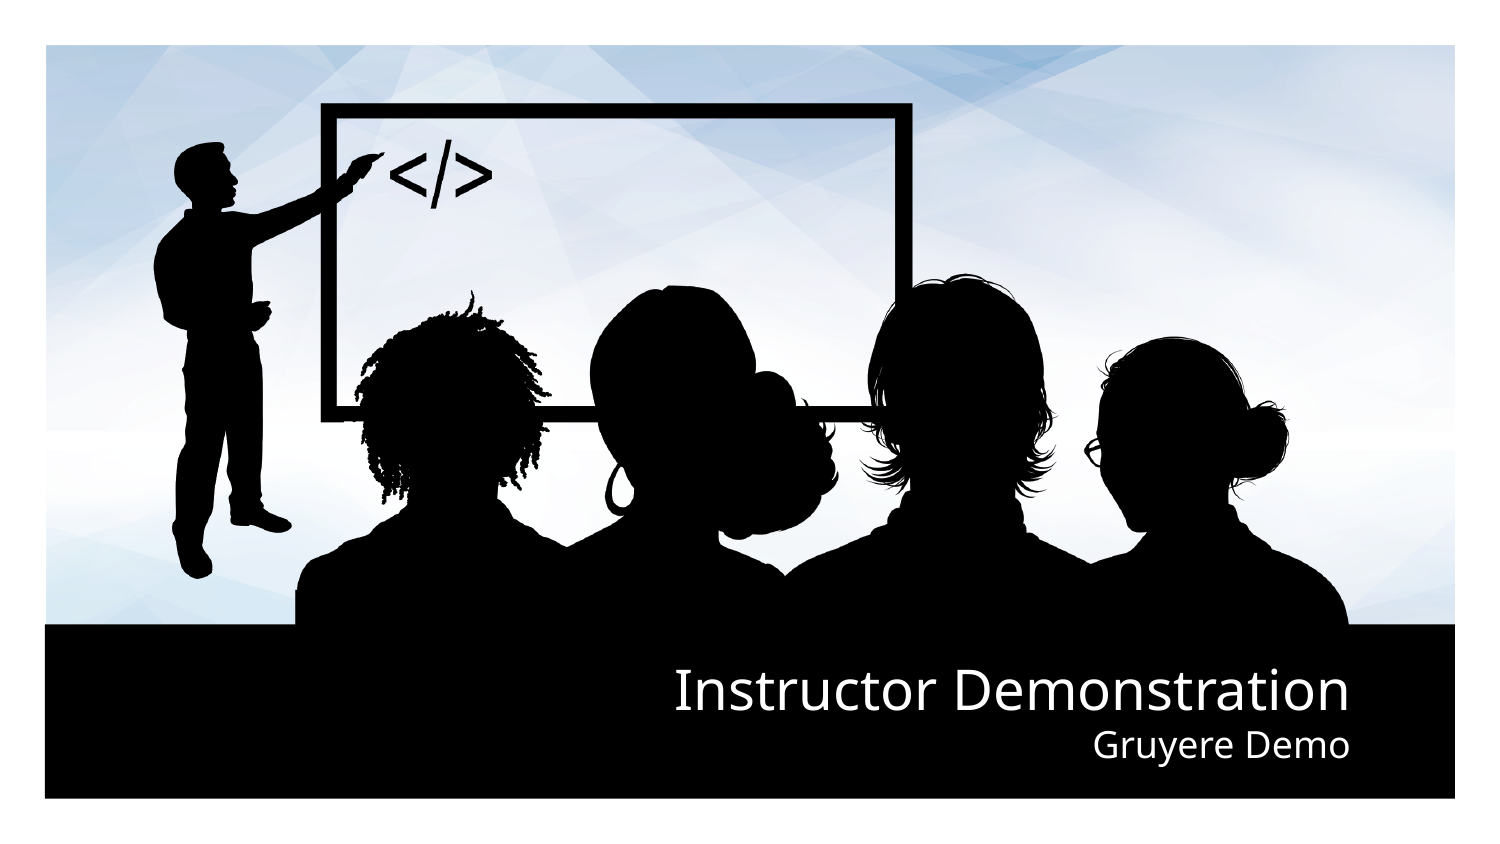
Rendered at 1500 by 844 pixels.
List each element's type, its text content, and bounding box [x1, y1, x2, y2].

picture [45, 0, 1468, 630]
title Gruyere Demo [0, 719, 1500, 799]
